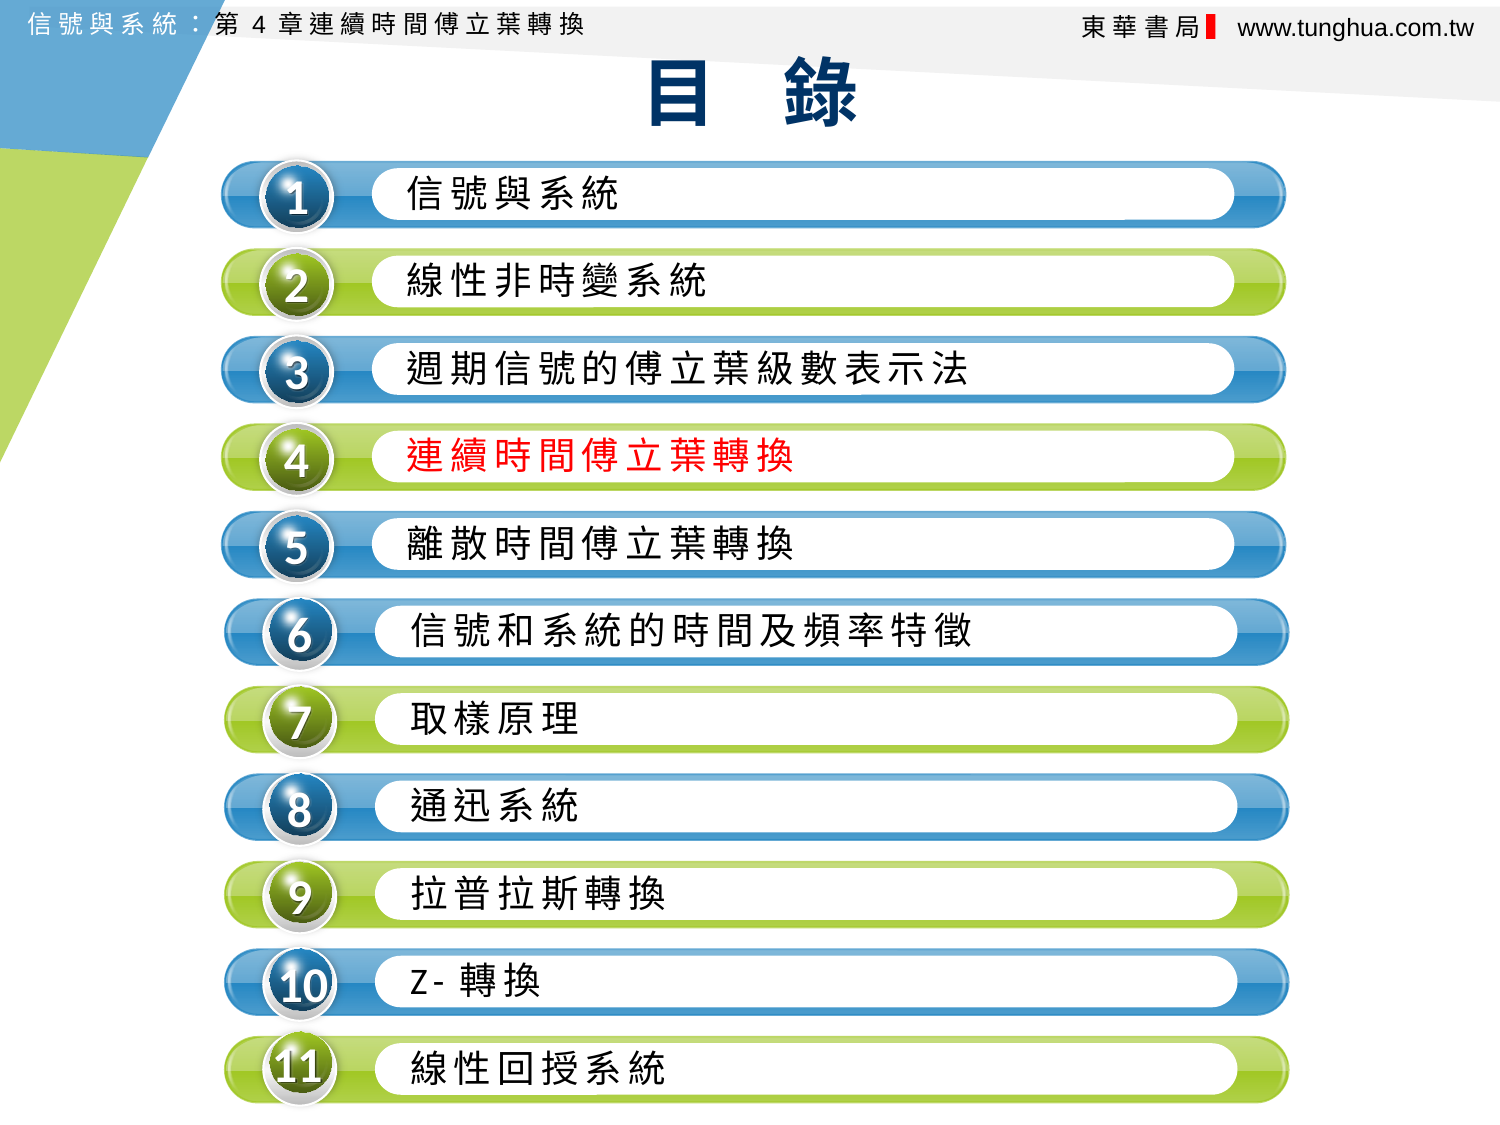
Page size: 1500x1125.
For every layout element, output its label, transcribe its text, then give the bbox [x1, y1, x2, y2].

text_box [224, 686, 246, 753]
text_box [221, 336, 243, 403]
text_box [251, 674, 349, 761]
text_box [354, 774, 1291, 841]
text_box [251, 762, 349, 849]
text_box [224, 599, 246, 666]
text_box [221, 249, 243, 316]
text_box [351, 161, 1288, 228]
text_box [224, 774, 246, 841]
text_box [354, 1036, 1291, 1103]
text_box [248, 499, 346, 588]
title 目 錄 [74, 4, 1426, 176]
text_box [221, 161, 243, 228]
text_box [248, 149, 346, 236]
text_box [251, 937, 349, 1021]
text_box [354, 686, 1291, 753]
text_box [251, 1022, 349, 1114]
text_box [351, 249, 1288, 316]
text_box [251, 587, 349, 674]
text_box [354, 949, 1291, 1016]
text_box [224, 861, 246, 928]
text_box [248, 324, 346, 411]
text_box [221, 424, 243, 491]
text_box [354, 599, 1291, 666]
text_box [248, 237, 346, 324]
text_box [351, 424, 1288, 491]
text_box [248, 412, 346, 499]
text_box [351, 511, 1288, 578]
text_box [351, 336, 1288, 403]
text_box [224, 949, 246, 1016]
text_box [251, 849, 349, 936]
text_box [354, 861, 1291, 928]
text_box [224, 1036, 246, 1103]
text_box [221, 511, 243, 578]
